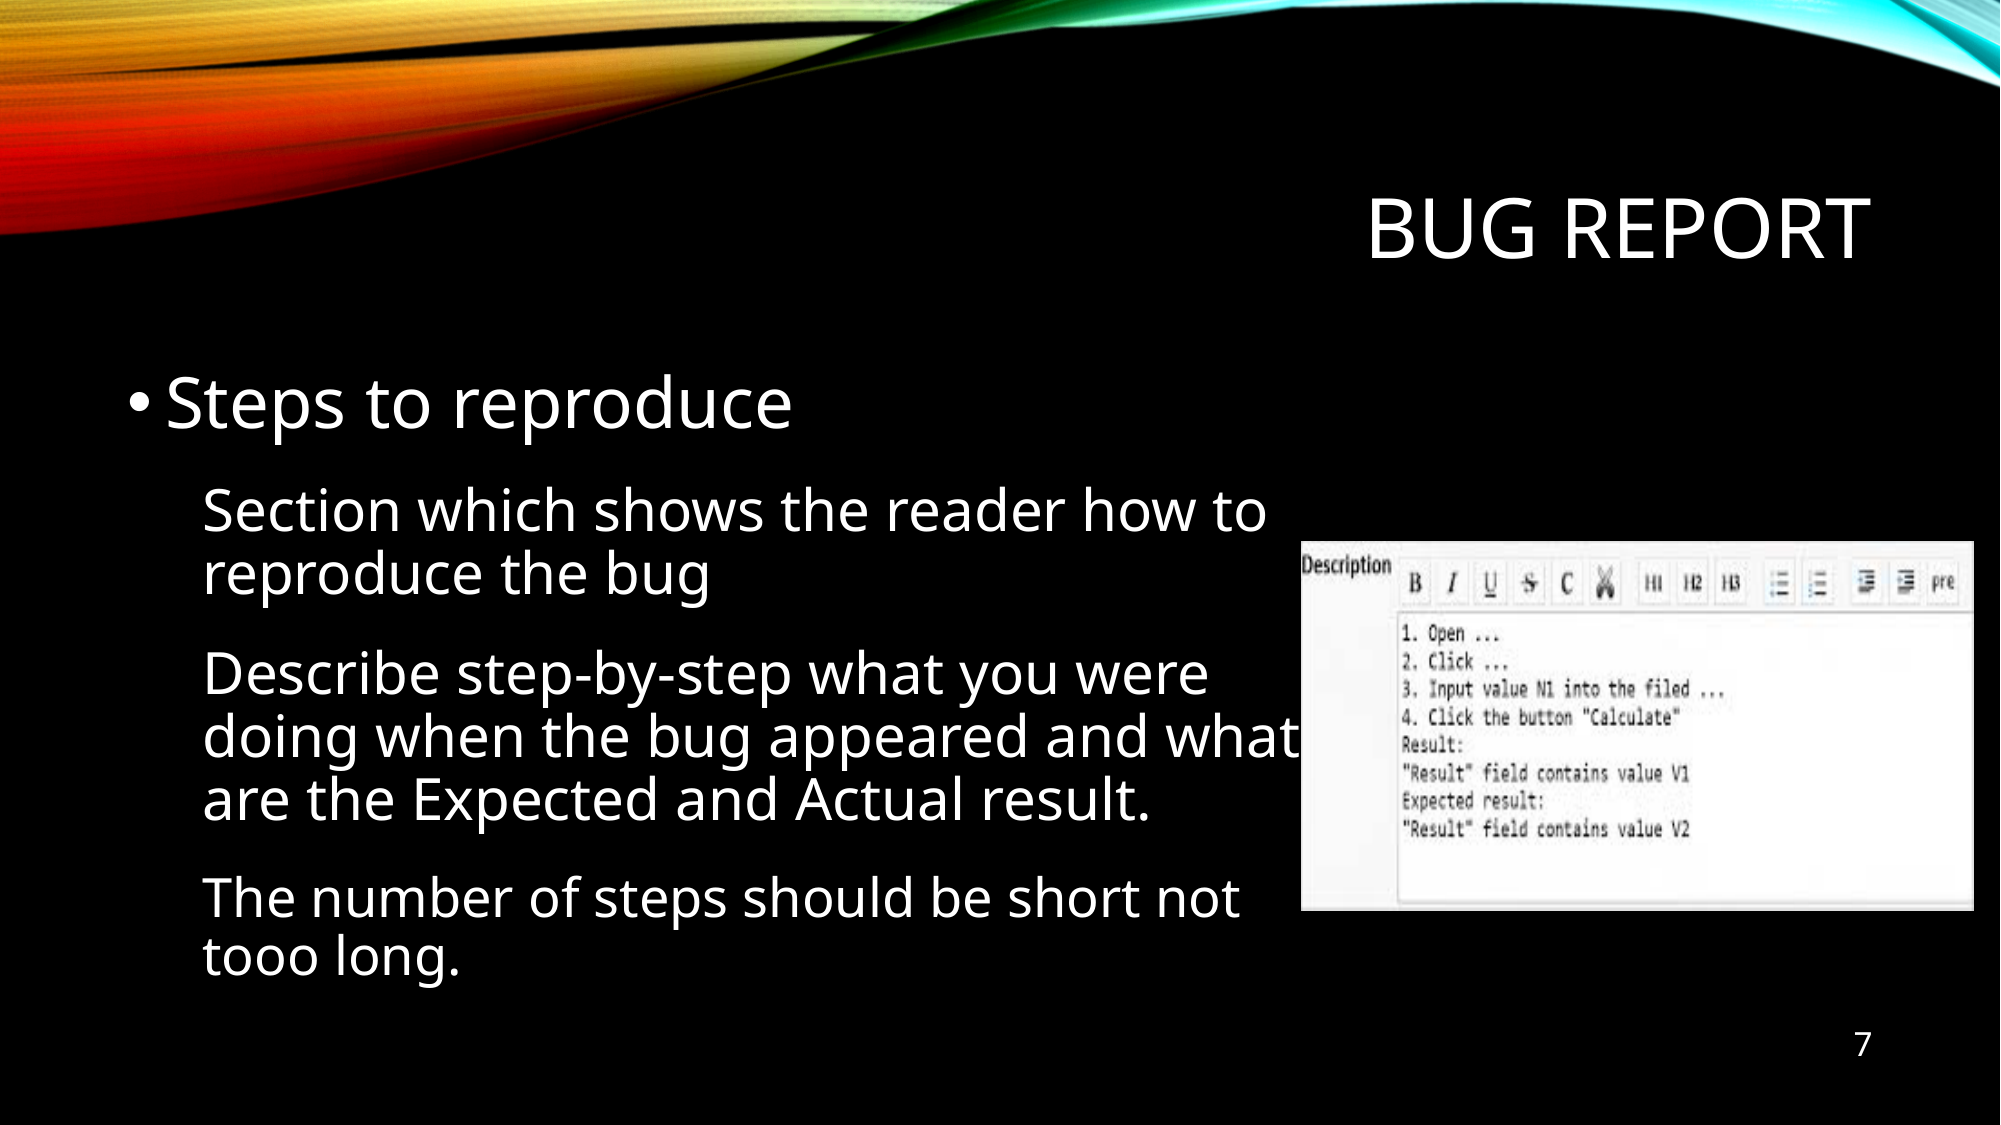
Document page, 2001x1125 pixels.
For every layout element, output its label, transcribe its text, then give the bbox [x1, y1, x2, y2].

picture [1301, 541, 1974, 911]
slide_number 7 [1437, 1012, 1888, 1073]
picture [0, 0, 2000, 237]
title Bug report [474, 125, 1888, 338]
list Steps to reproduce Section which shows the reader how to reproduce the bug Describe step-by-step what you were doing when the bug appeared and what are the Expected and Actual result. The number of steps should be short not tooo long. [112, 360, 1377, 1021]
